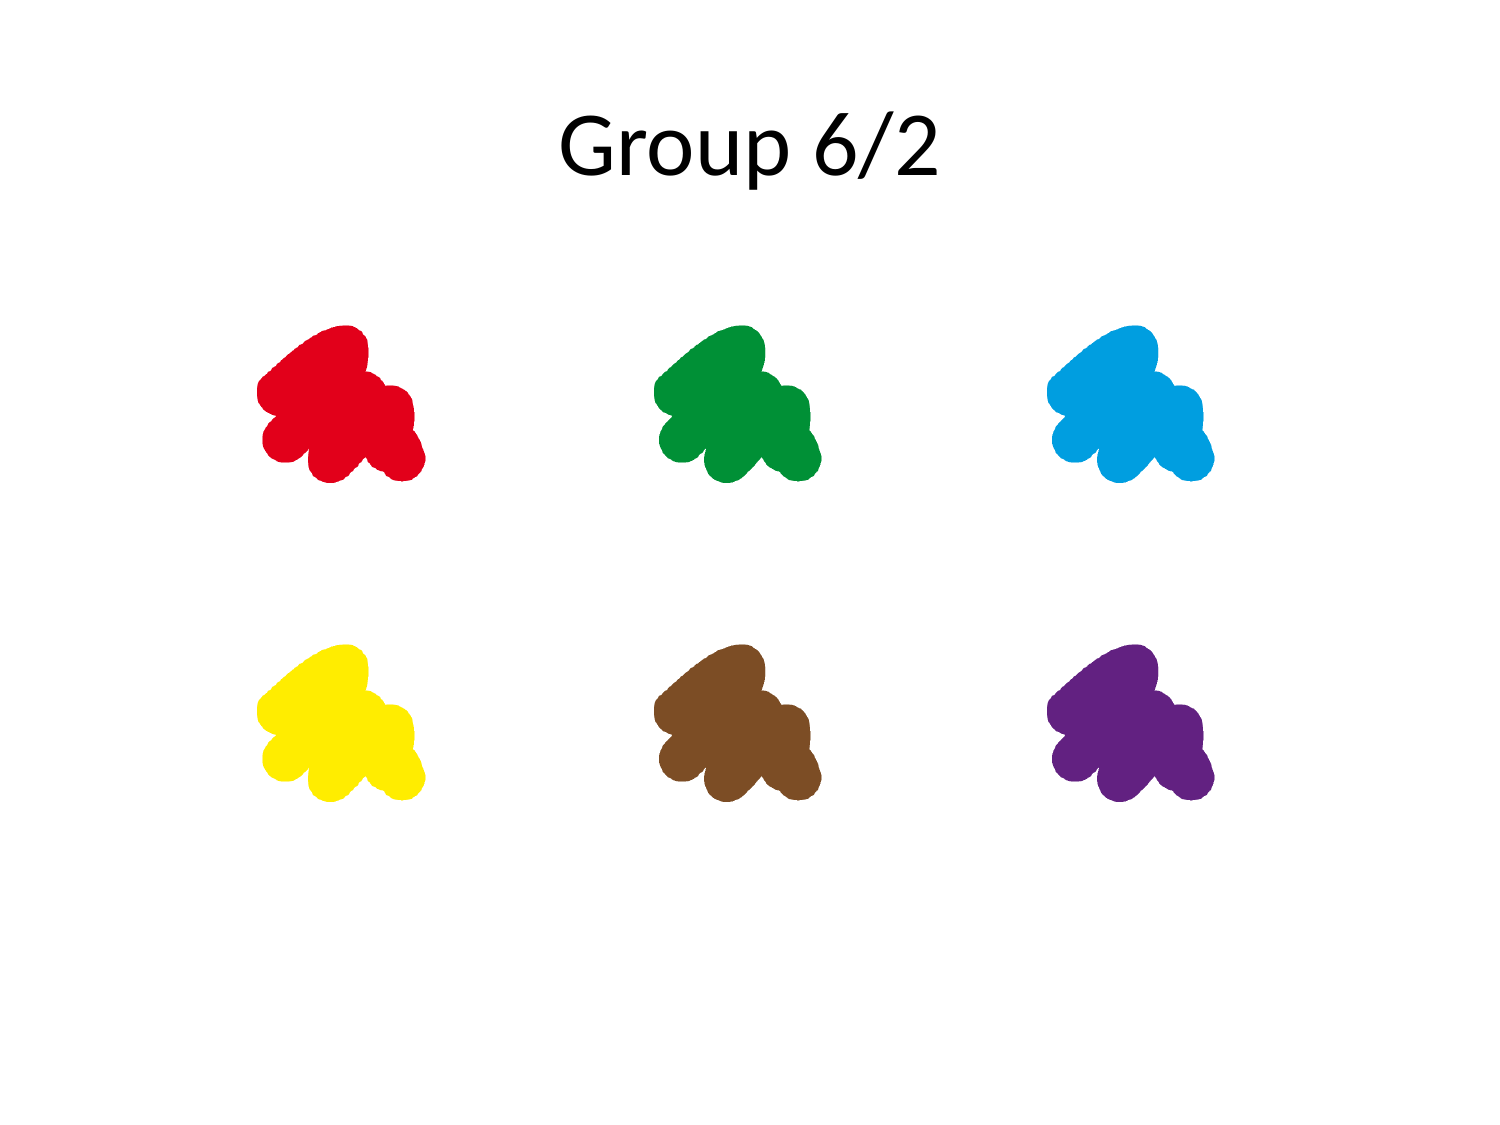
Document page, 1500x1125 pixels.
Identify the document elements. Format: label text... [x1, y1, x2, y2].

picture [613, 604, 860, 851]
picture [1006, 285, 1253, 531]
picture [217, 285, 463, 531]
picture [217, 604, 463, 851]
title Group 6/2 [75, 45, 1425, 233]
picture [1006, 604, 1253, 851]
picture [613, 285, 860, 531]
